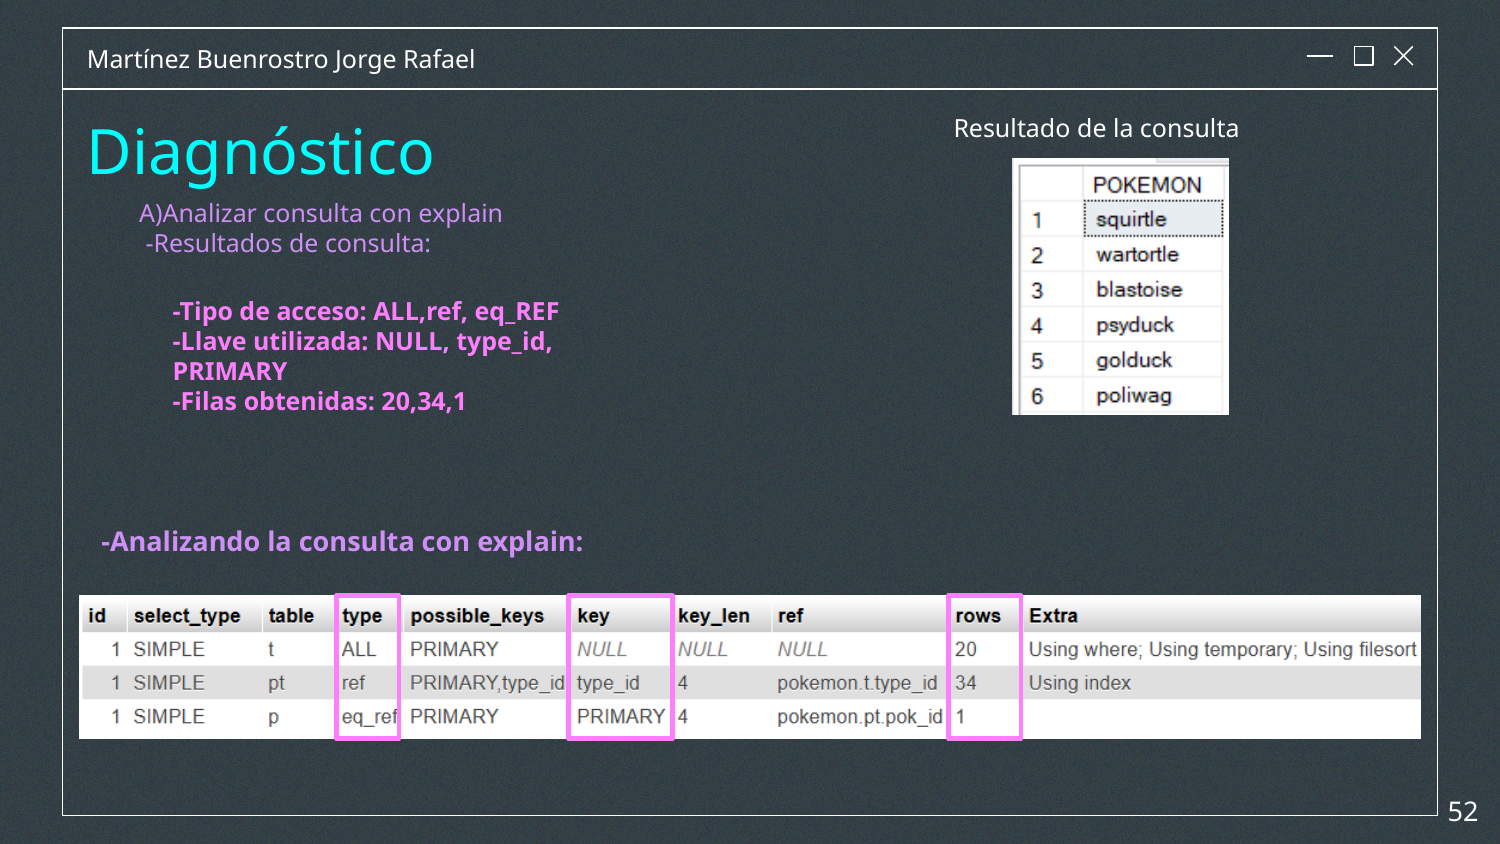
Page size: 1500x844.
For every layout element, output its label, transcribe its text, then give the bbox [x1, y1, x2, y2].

text_box Resultado de la consulta [938, 97, 1304, 158]
picture [63, 29, 71, 88]
text_box Diagnóstico [71, 97, 540, 203]
list A)Analizar consulta con explain -Resultados de consulta: [124, 182, 605, 236]
slide_number ‹#› [1403, 779, 1494, 844]
picture [63, 90, 1437, 815]
text_box -Analizando la consulta con explain: [86, 508, 691, 572]
text_box -Tipo de acceso: ALL,ref, eq_REF -Llave utilizada: NULL, type_id, PRIMARY -Filas obtenidas: 20,34,1 [157, 280, 650, 431]
picture [1133, 29, 1437, 88]
picture [0, 0, 1500, 844]
text_box Martínez Buenrostro Jorge Rafael [71, 28, 1133, 89]
